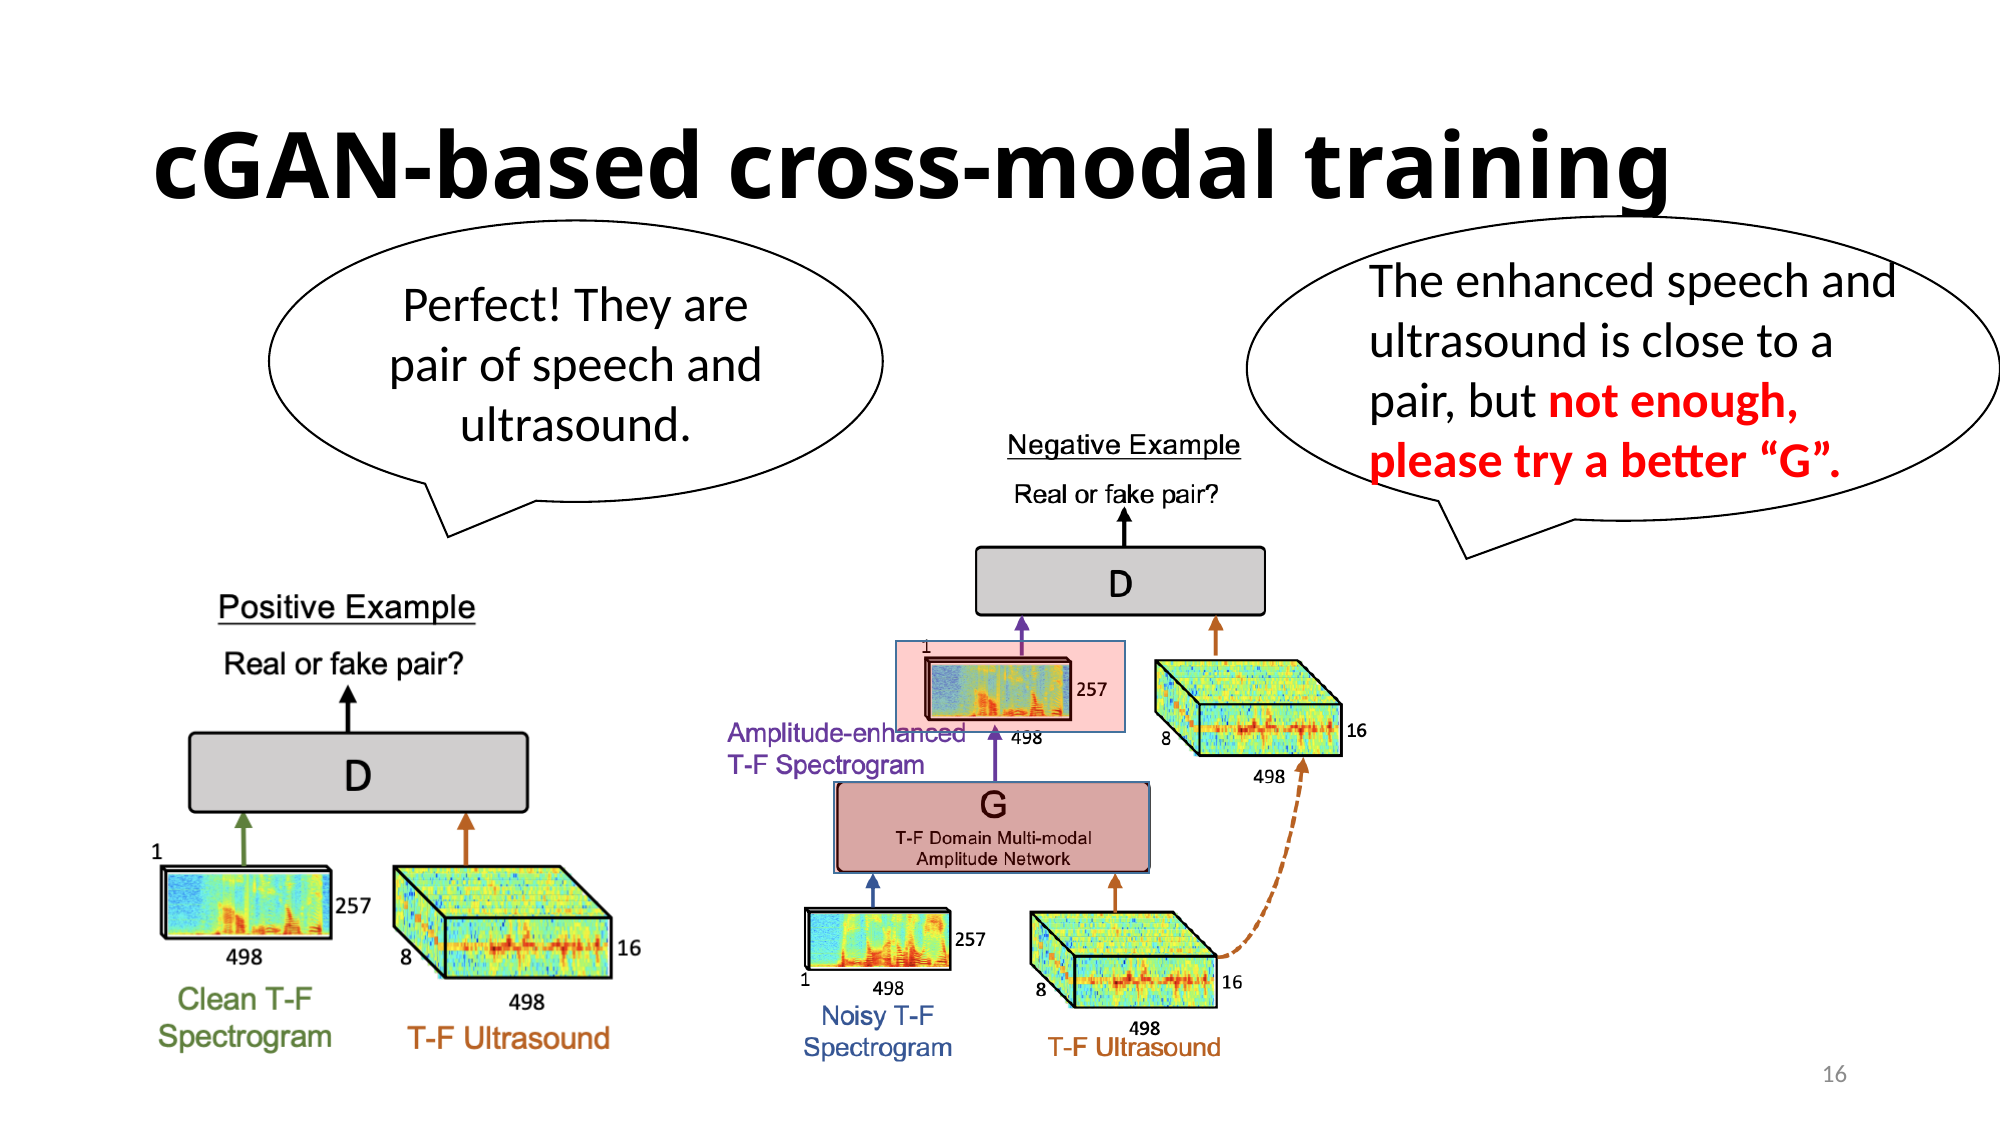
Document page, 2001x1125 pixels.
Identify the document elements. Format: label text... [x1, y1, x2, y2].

picture [78, 562, 647, 1071]
picture [725, 405, 1387, 1068]
text_box [1245, 261, 1353, 405]
text_box [1417, 215, 1830, 240]
text_box The enhanced speech and ultrasound is close to a pair, but not enough, please try a better “G”. [1353, 240, 1922, 495]
text_box Perfect! They are pair of speech and ultrasound. [267, 219, 884, 539]
text_box [1922, 274, 2000, 463]
text_box [1410, 495, 1837, 561]
slide_number 16 [1412, 1042, 1863, 1103]
title cGAN-based cross-modal training [137, 59, 1863, 278]
